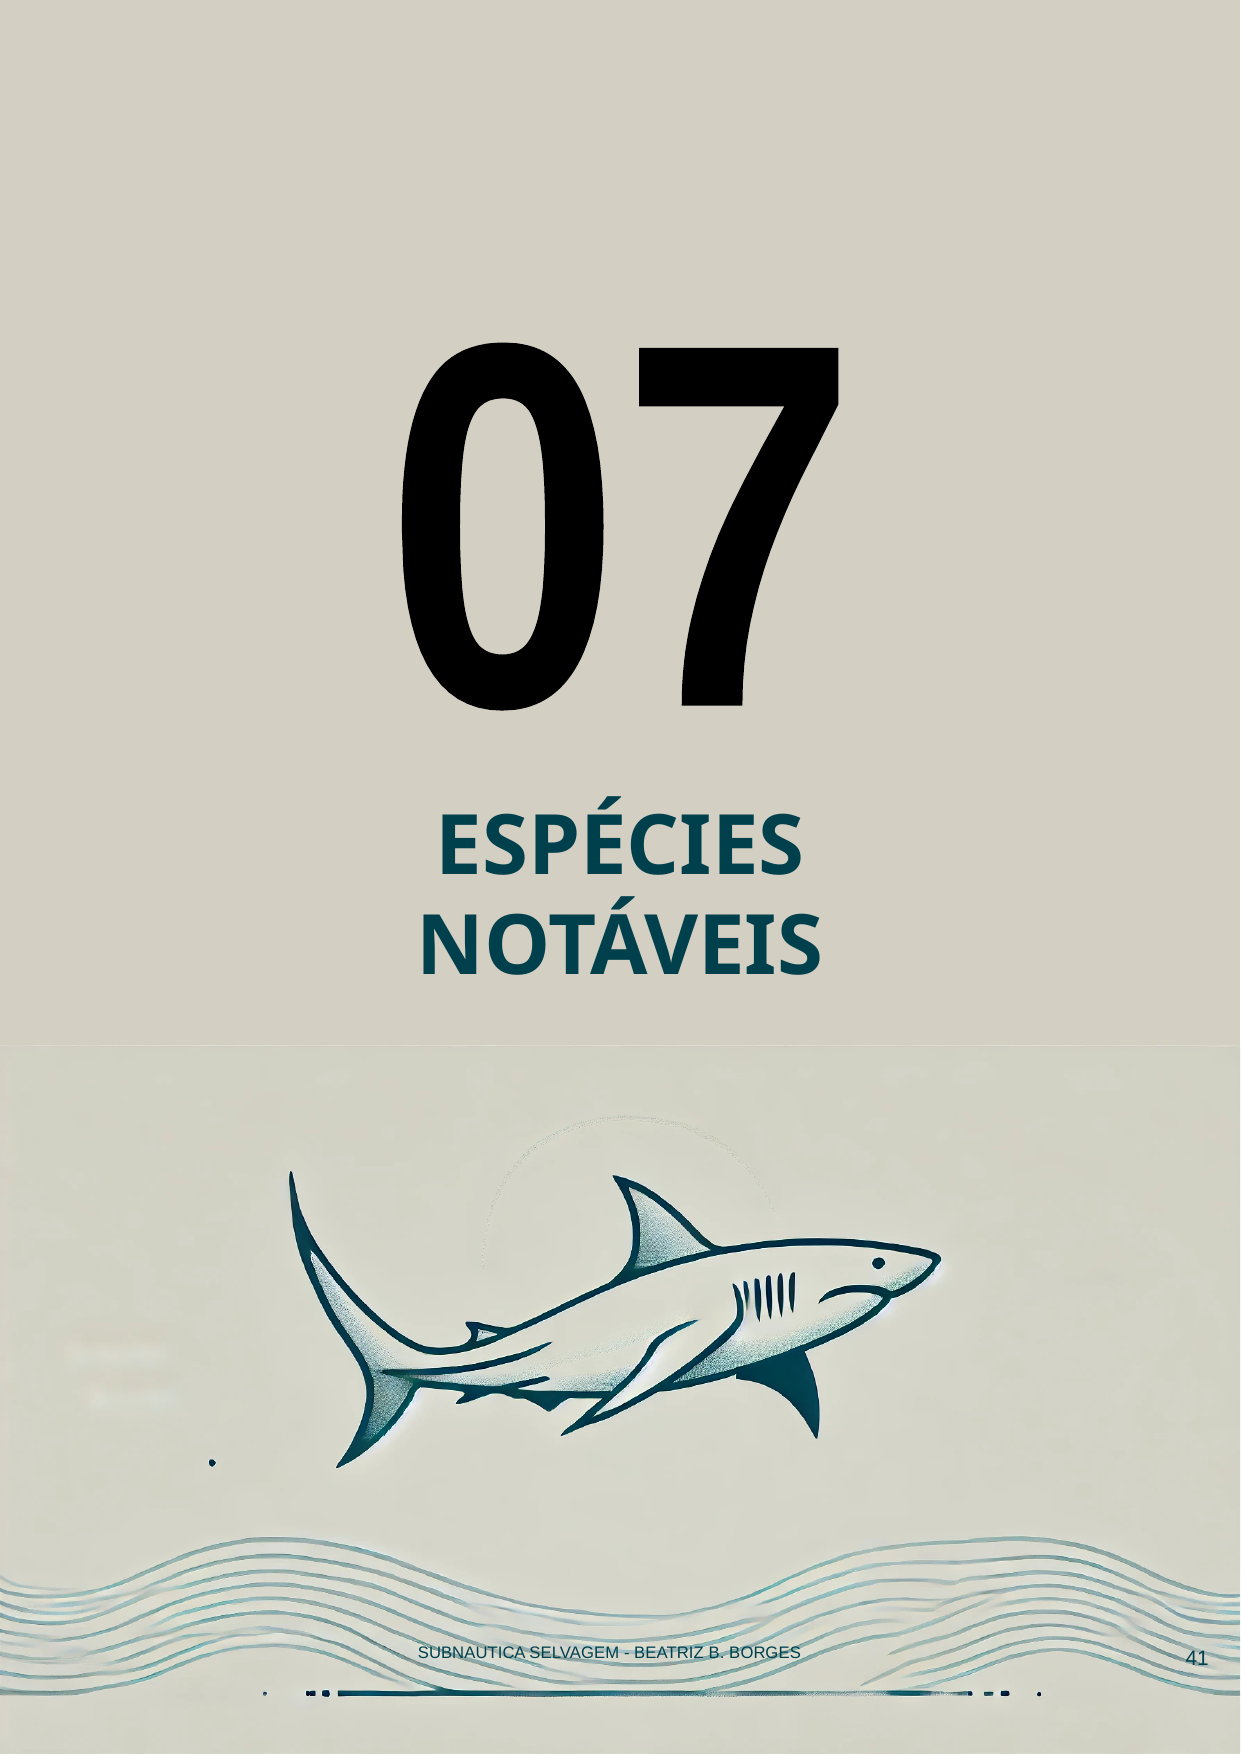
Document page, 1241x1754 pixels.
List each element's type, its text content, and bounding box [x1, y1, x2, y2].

text_box ESPÉCIES NOTÁVEIS [227, 776, 1013, 1007]
picture [0, 1044, 1241, 1754]
